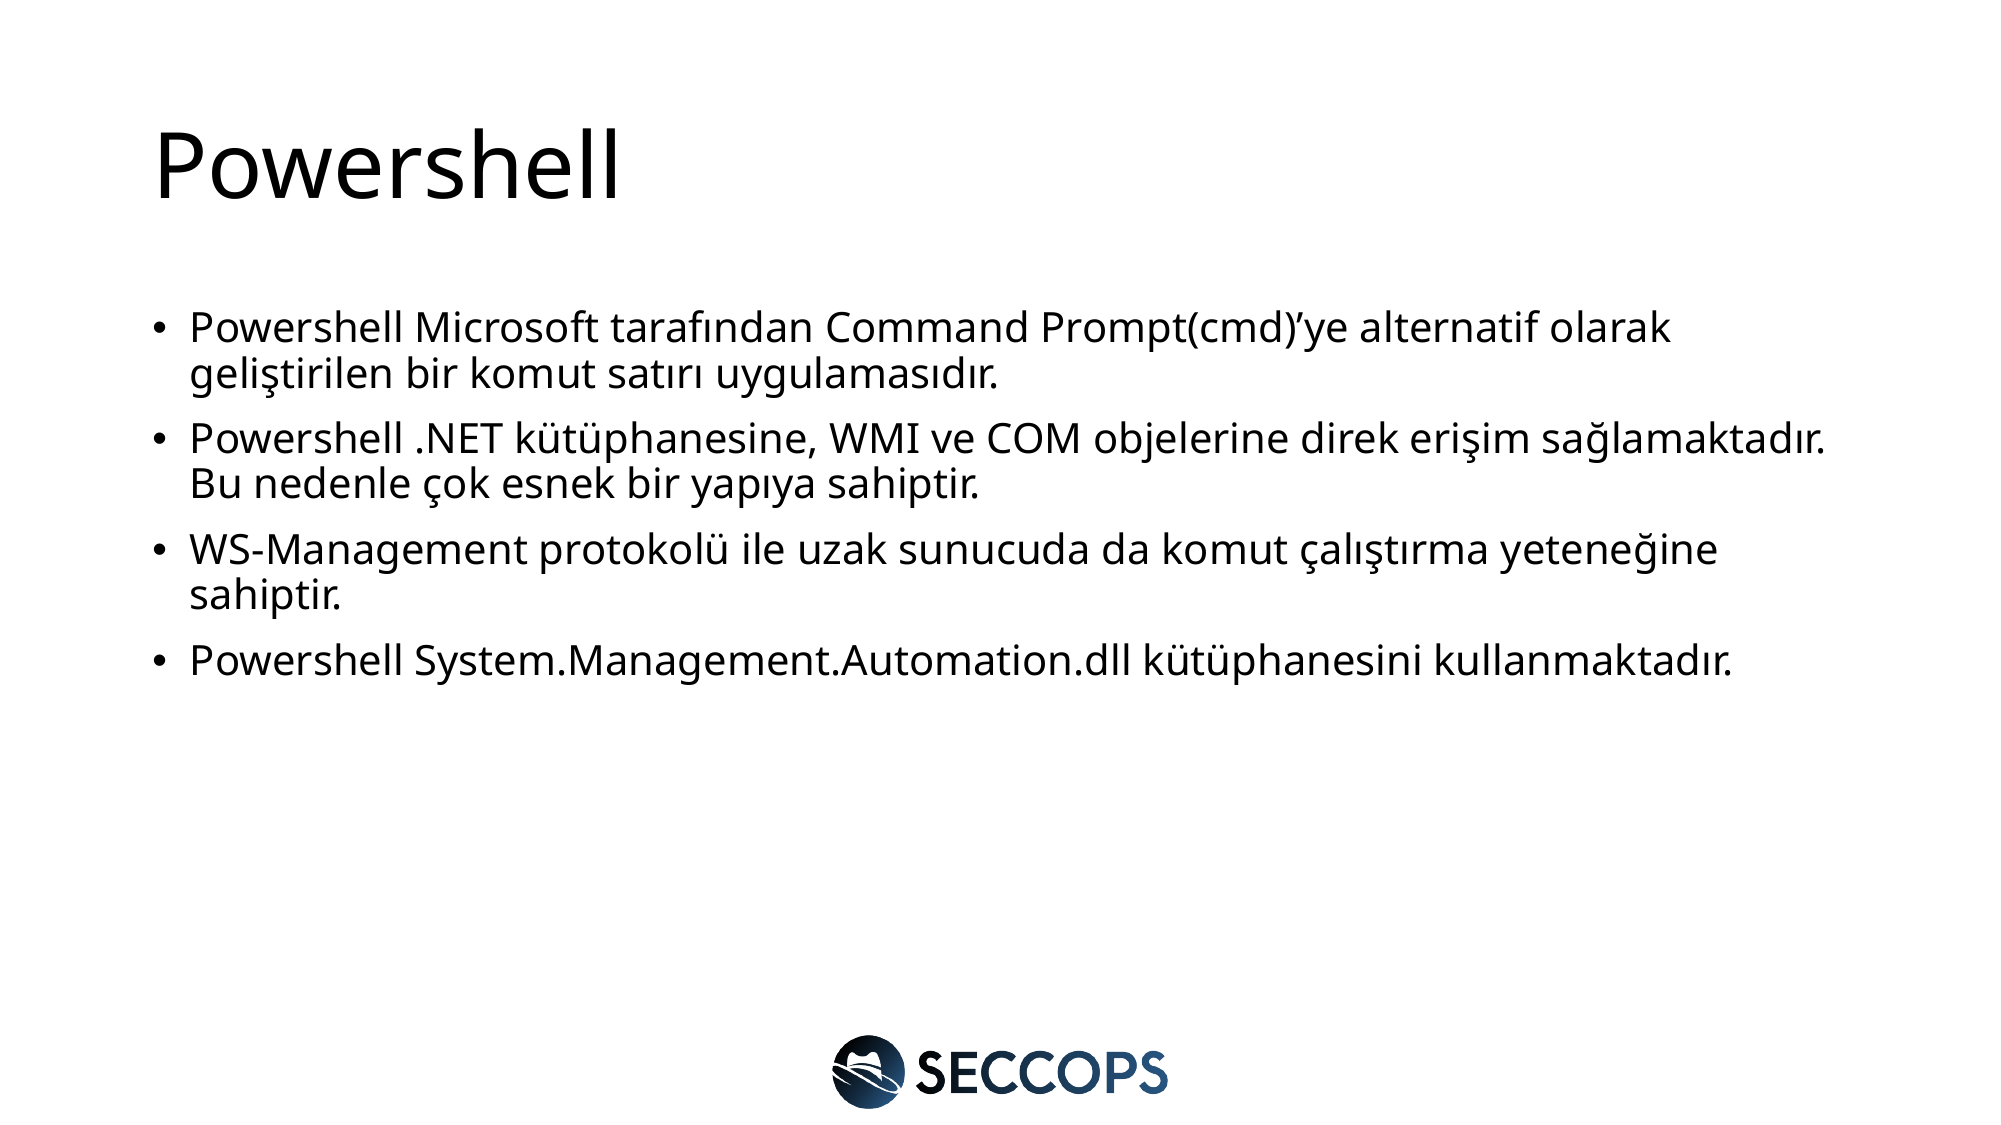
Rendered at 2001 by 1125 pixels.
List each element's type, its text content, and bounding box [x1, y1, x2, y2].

list Powershell Microsoft tarafından Command Prompt(cmd)’ye alternatif olarak geliştirilen bir komut satırı uygulamasıdır. Powershell .NET kütüphanesine, WMI ve COM objelerine direk erişim sağlamaktadır. Bu nedenle çok esnek bir yapıya sahiptir. WS-Management protokolü ile uzak sunucuda da komut çalıştırma yeteneğine sahiptir. Powershell System.Management.Automation.dll kütüphanesini kullanmaktadır. [137, 299, 1863, 1014]
title Powershell [137, 59, 1863, 278]
picture [832, 1035, 1168, 1109]
